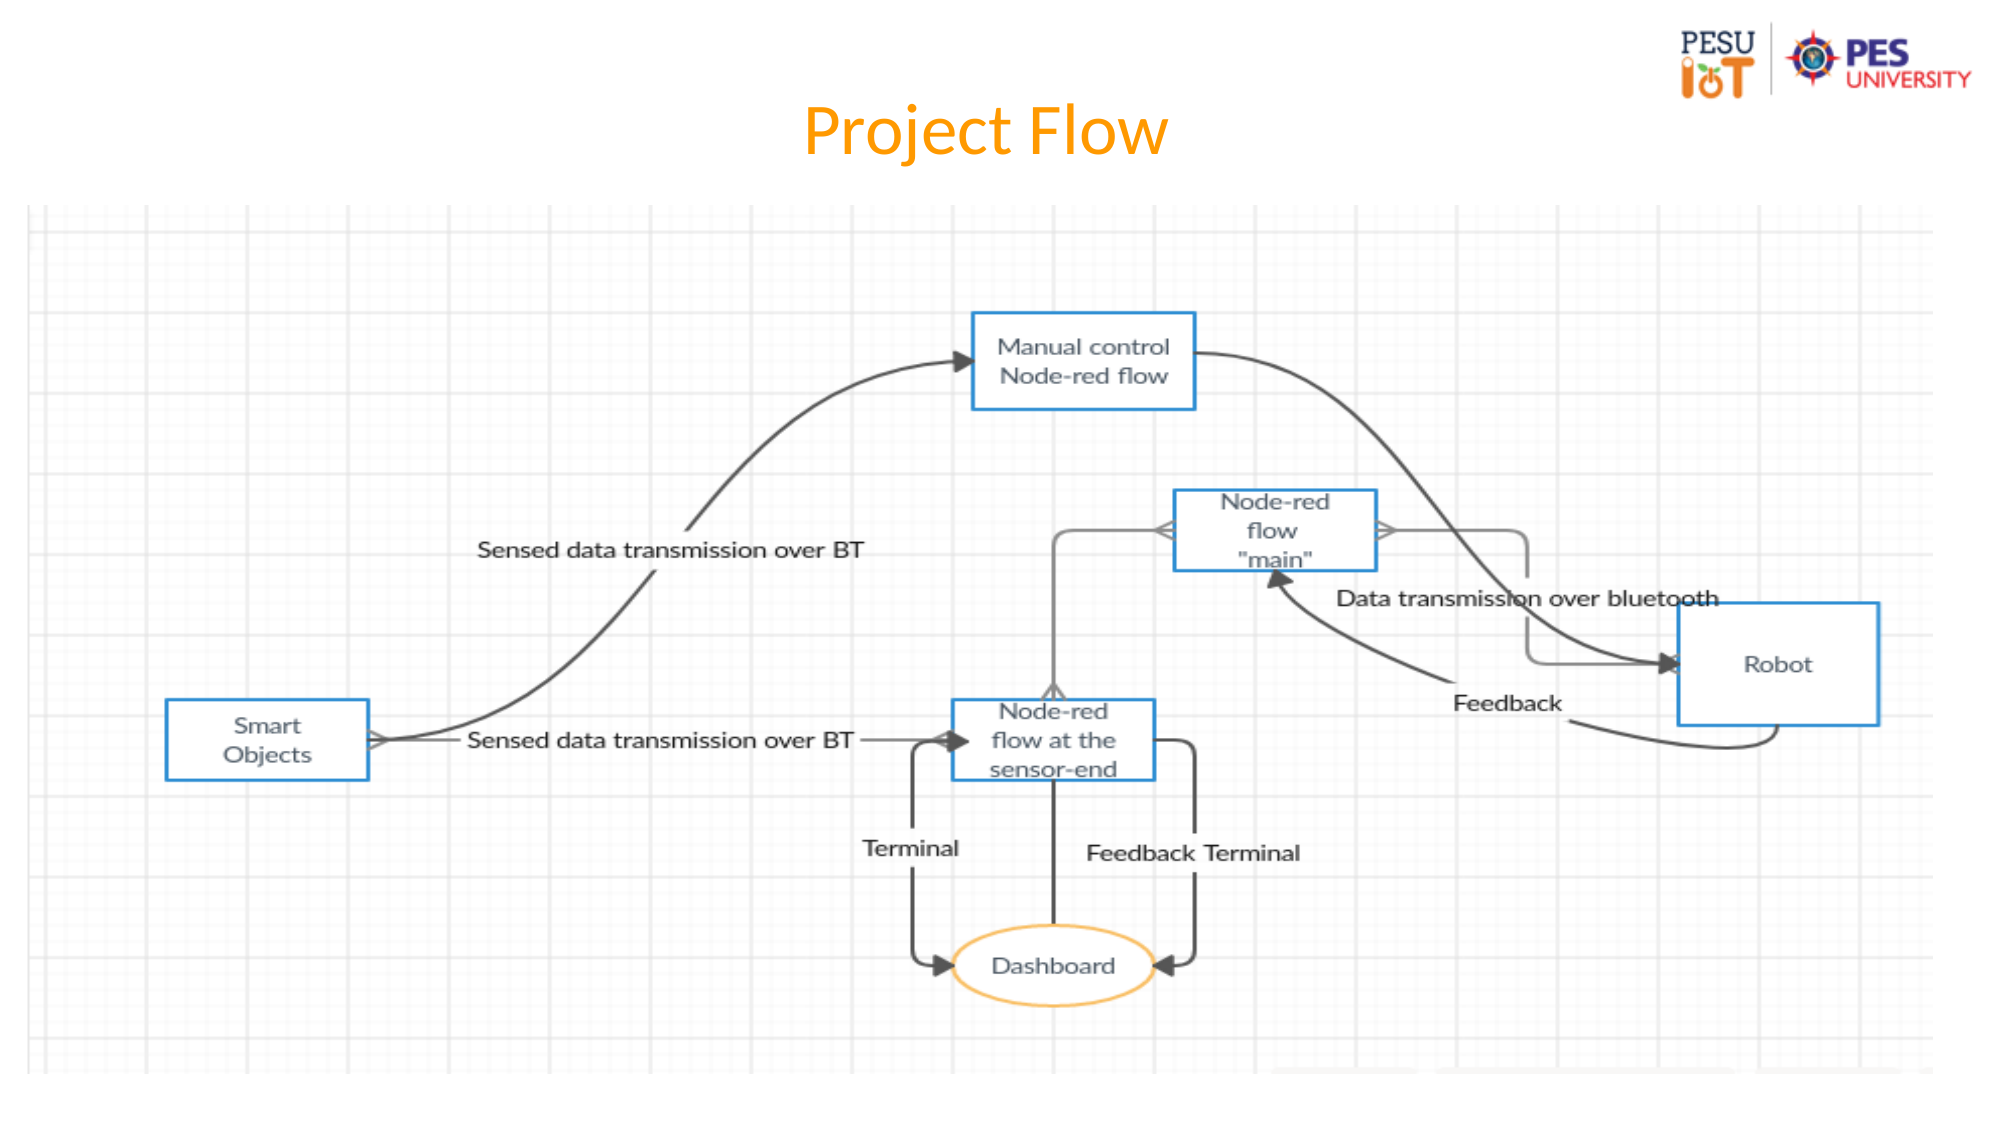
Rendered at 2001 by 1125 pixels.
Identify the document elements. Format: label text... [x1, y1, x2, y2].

picture [1669, 17, 1979, 116]
picture [24, 205, 1934, 1075]
text_box Project Flow [788, 66, 1303, 182]
